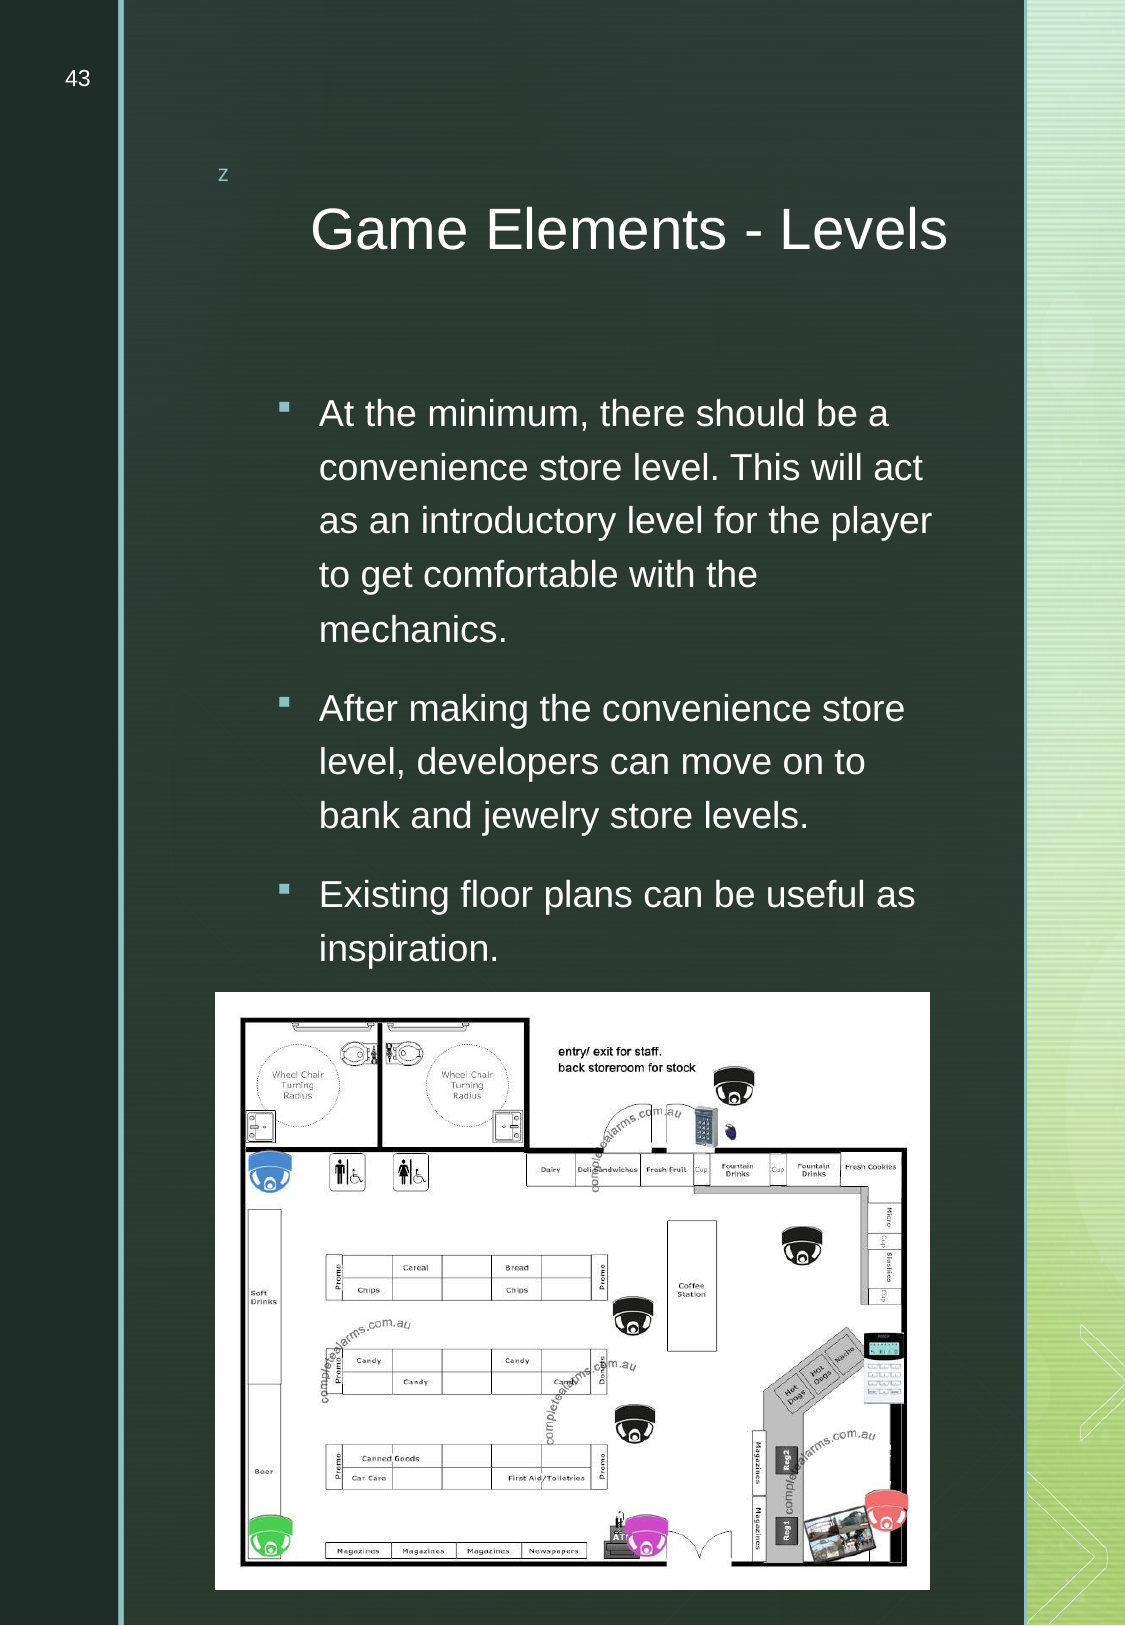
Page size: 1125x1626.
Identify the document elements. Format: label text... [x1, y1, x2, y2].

title Game Elements - Levels [241, 191, 965, 447]
list At the minimum, there should be a convenience store level. This will act as an introductory level for the player to get comfortable with the mechanics. After making the convenience store level, developers can move on to bank and jewelry store levels. Existing floor plans can be useful as inspiration. [261, 350, 965, 999]
picture [214, 991, 930, 1590]
picture [1028, 0, 1125, 1625]
slide_number 43 [19, 38, 99, 116]
